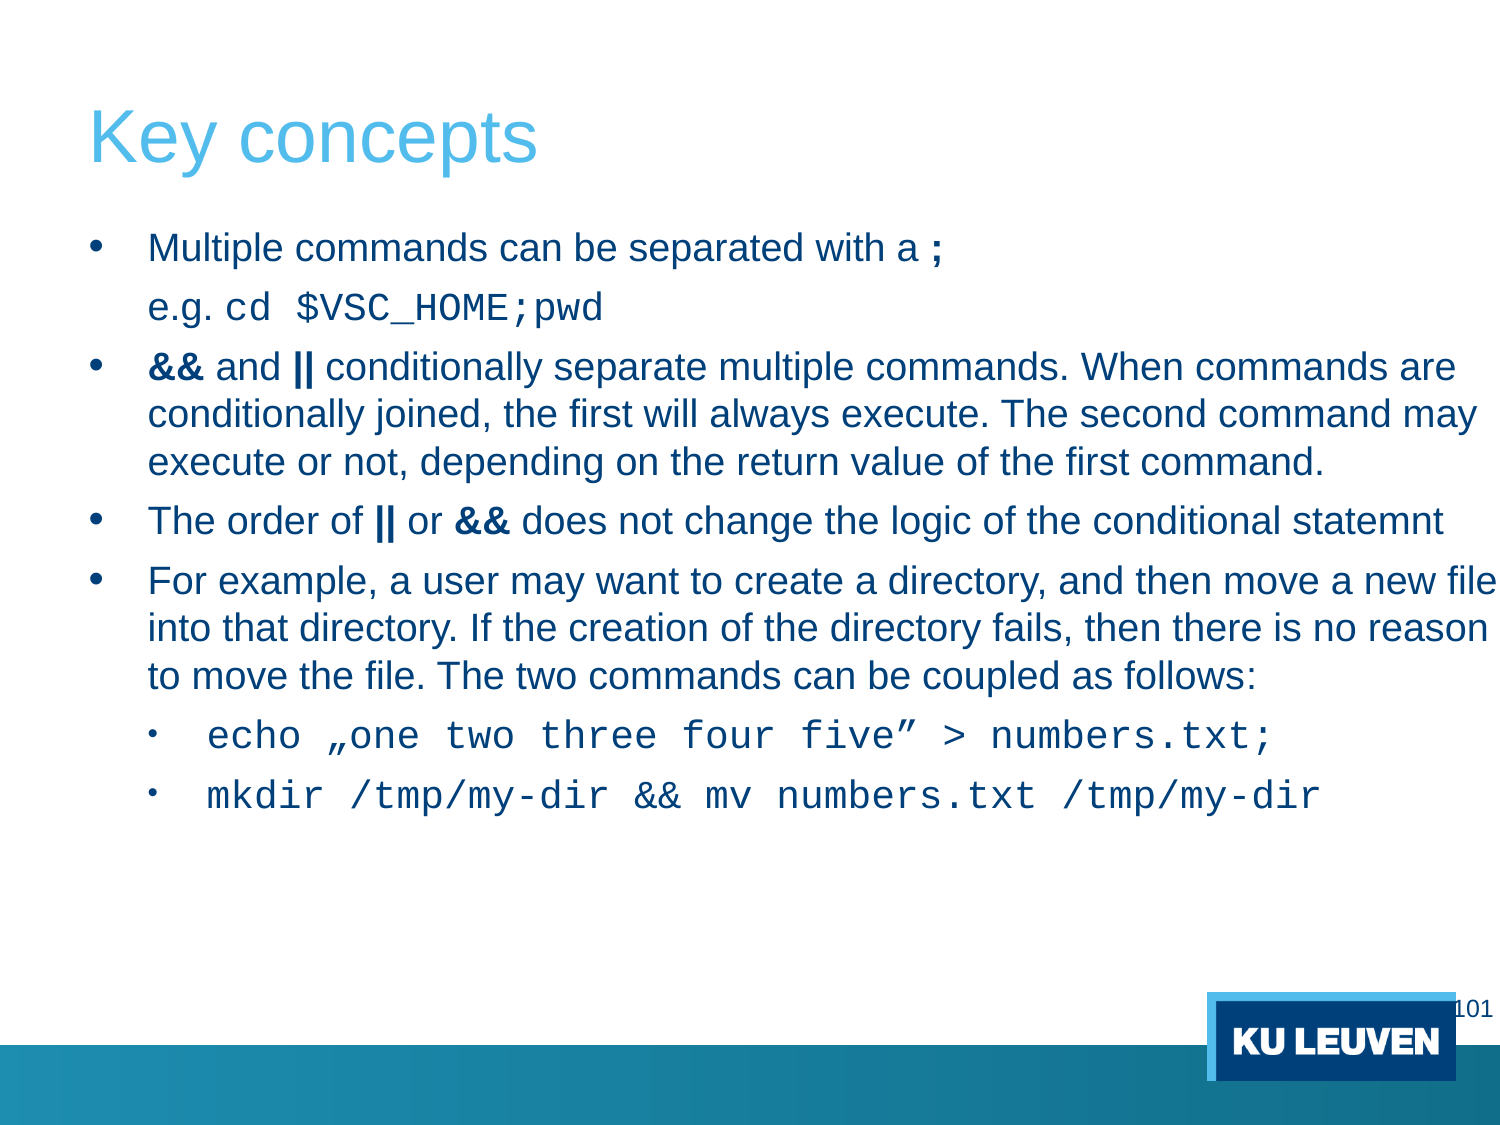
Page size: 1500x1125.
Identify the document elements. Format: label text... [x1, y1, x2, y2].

title Key concepts [88, 29, 1456, 178]
list Multiple commands can be separated with a ; e.g. cd $VSC_HOME;pwd && and || conditionally separate multiple commands. When commands are conditionally joined, the first will always execute. The second command may execute or not, depending on the return value of the first command. The order of || or && does not change the logic of the conditional statemnt For example, a user may want to create a directory, and then move a new file into that directory. If the creation of the directory fails, then there is no reason to move the file. The two commands can be coupled as follows: echo „one two three four five” > numbers.txt; mkdir /tmp/my-dir && mv numbers.txt /tmp/my-dir [88, 221, 1500, 846]
slide_number 101 [1340, 992, 1495, 1040]
picture [1207, 992, 1456, 1081]
